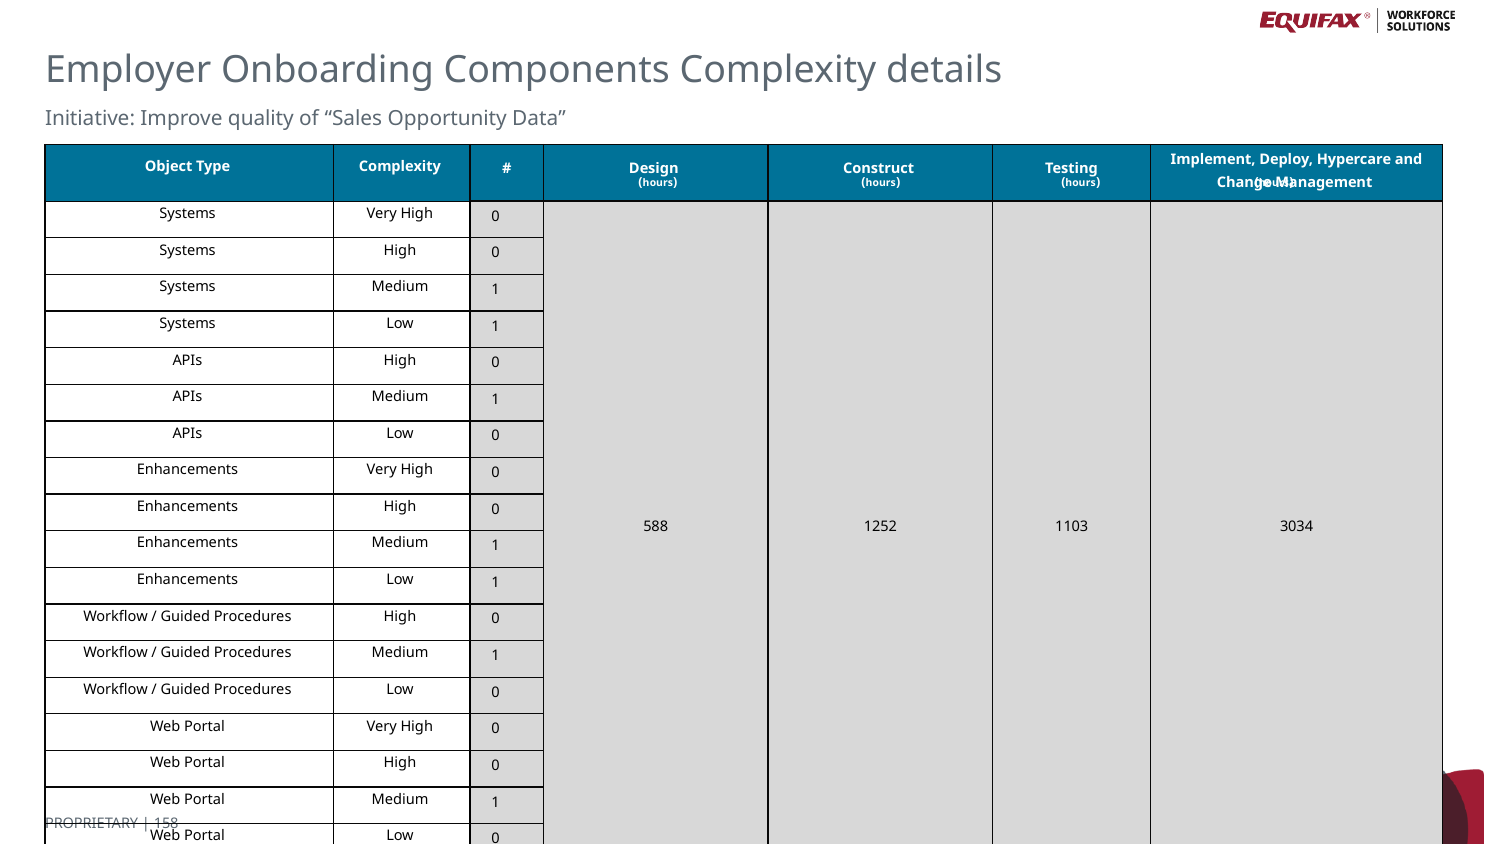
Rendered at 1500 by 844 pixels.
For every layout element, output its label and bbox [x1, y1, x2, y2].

table_cell [471, 714, 543, 750]
table_cell [334, 678, 469, 713]
table_cell [471, 678, 543, 713]
table_cell [46, 568, 333, 603]
table_cell [334, 348, 469, 384]
table_cell [769, 202, 992, 844]
table_cell [544, 202, 767, 844]
table_header [1151, 145, 1442, 200]
table_cell [46, 275, 333, 310]
table_cell [334, 385, 469, 420]
table_cell [471, 275, 543, 310]
table_cell [46, 312, 333, 347]
table_cell [334, 641, 469, 677]
table_cell [46, 531, 333, 567]
table_cell [334, 202, 469, 237]
table_cell [471, 495, 543, 530]
table_cell [334, 458, 469, 493]
table_header [46, 145, 333, 201]
table_cell [334, 568, 469, 603]
table_cell [471, 531, 543, 567]
table_cell [334, 422, 469, 457]
table_cell [471, 385, 543, 420]
table_cell [993, 202, 1150, 844]
table_cell [471, 824, 543, 844]
table_cell [46, 641, 333, 677]
table_cell [334, 312, 469, 347]
table_header [769, 145, 992, 200]
text_box [32, 104, 1455, 130]
table_cell [1151, 202, 1442, 844]
text_box [1239, 166, 1367, 197]
table_cell [471, 202, 543, 237]
table_cell [471, 568, 543, 603]
table_cell [334, 275, 469, 310]
table_header [334, 145, 469, 201]
table_header [471, 145, 543, 200]
table_cell [46, 385, 333, 420]
text_box [623, 166, 751, 197]
title [45, 45, 1455, 104]
table_header [544, 145, 767, 200]
table_cell [334, 788, 469, 823]
table_cell [471, 238, 543, 274]
table_cell [46, 495, 333, 530]
table_cell [46, 202, 333, 237]
table_cell [471, 348, 543, 384]
table_cell [46, 678, 333, 713]
table_cell [334, 531, 469, 567]
table_cell [46, 751, 333, 786]
table_cell [334, 714, 469, 750]
picture [0, 0, 1500, 844]
table_cell [46, 238, 333, 274]
table_cell [334, 751, 469, 786]
table_header [993, 145, 1150, 200]
table_cell [46, 348, 333, 384]
table_cell [471, 641, 543, 677]
table_cell [334, 495, 469, 530]
table_cell [471, 788, 543, 823]
table_cell [471, 605, 543, 640]
table_cell [471, 458, 543, 493]
table_cell [46, 422, 333, 457]
table_cell [46, 824, 333, 844]
table_cell [471, 312, 543, 347]
table_cell [471, 422, 543, 457]
text_box [1046, 166, 1174, 197]
table_cell [334, 238, 469, 274]
table_cell [334, 605, 469, 640]
table_cell [334, 824, 469, 844]
text_box [846, 166, 974, 197]
table_cell [471, 751, 543, 786]
table_cell [46, 714, 333, 750]
table_cell [46, 605, 333, 640]
table_cell [46, 458, 333, 493]
table_cell [46, 788, 333, 823]
